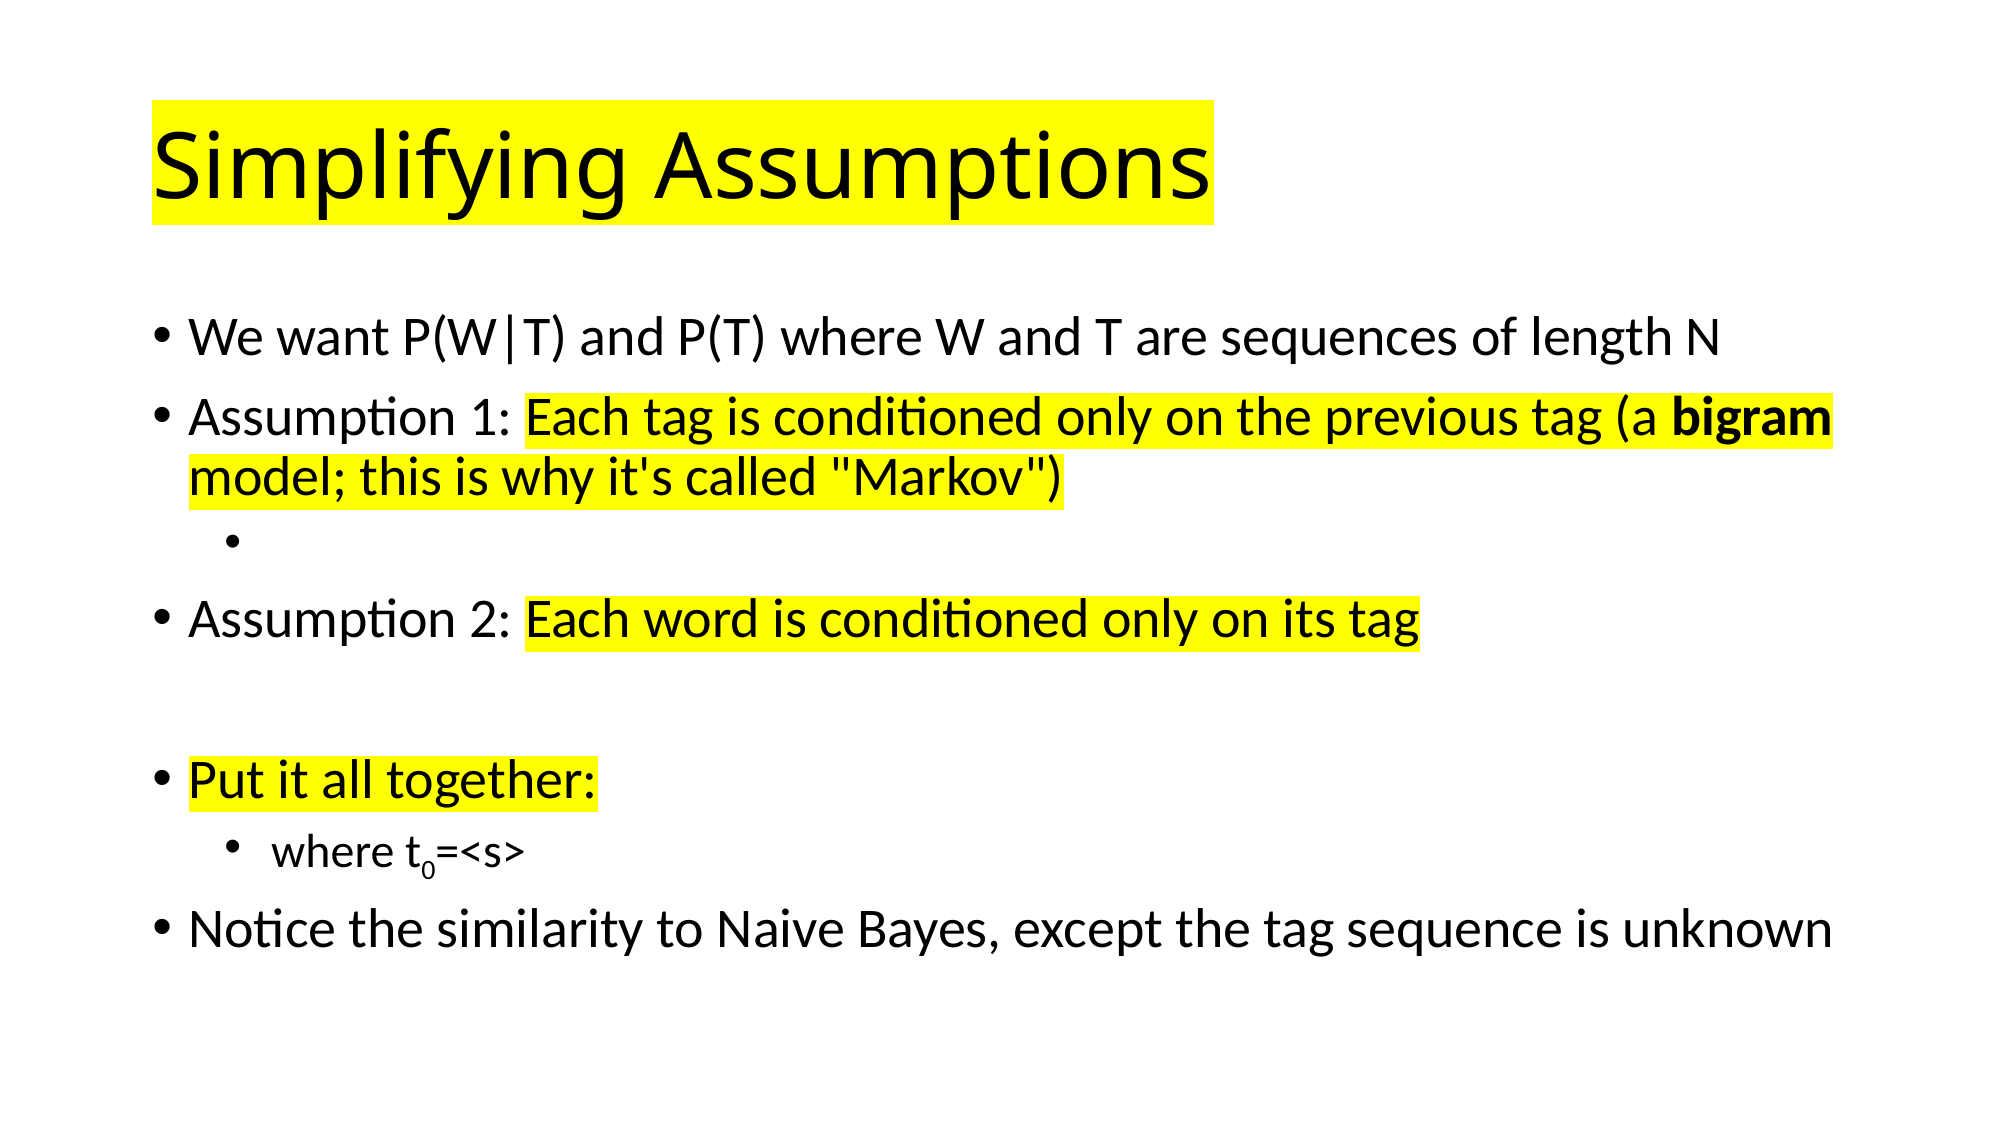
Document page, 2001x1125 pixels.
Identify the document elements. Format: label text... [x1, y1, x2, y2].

title Simplifying Assumptions [137, 59, 1863, 278]
